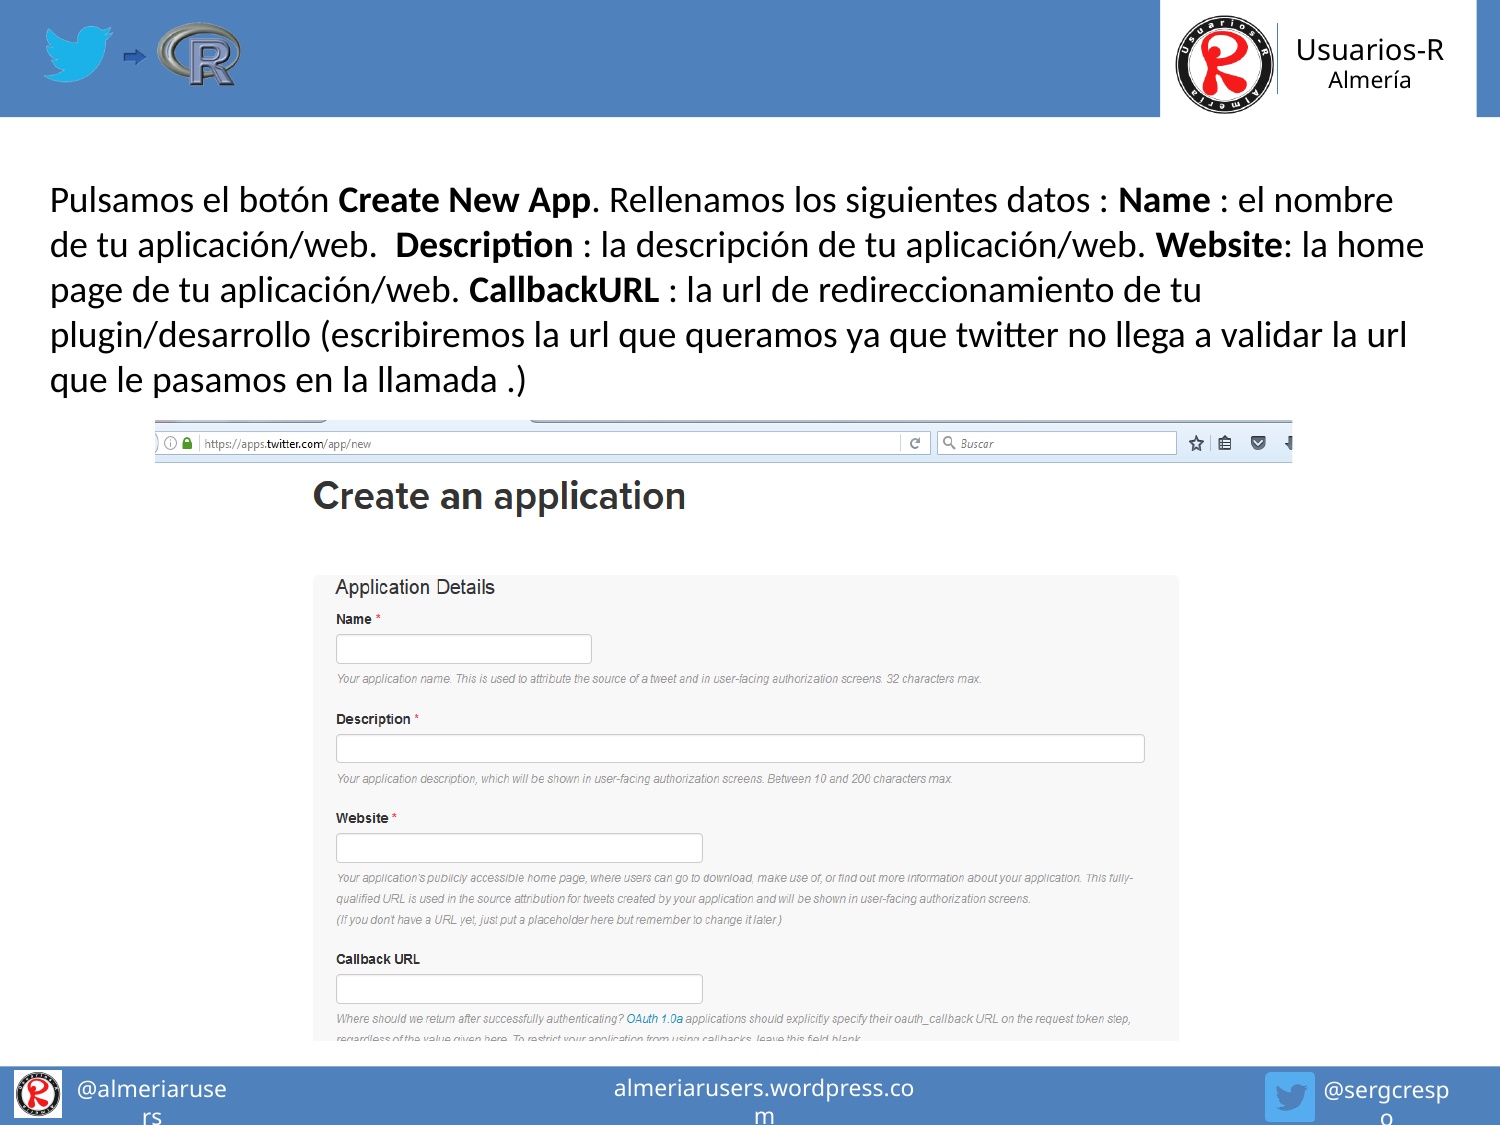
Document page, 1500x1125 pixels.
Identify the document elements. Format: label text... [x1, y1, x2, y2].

text_box [0, 0, 1162, 119]
picture [27, 5, 255, 103]
text_box @sergcrespo [1307, 1068, 1466, 1125]
picture [154, 420, 1293, 1041]
title Pulsamos el botón Create New App. Rellenamos los siguientes datos : Name : el nombre de tu aplicación/web. Description : la descripción de tu aplicación/web. Website: la home page de tu aplicación/web. CallbackURL : la url de redireccionamiento de tu plugin/desarrollo (escribiremos la url que queramos ya que twitter no llega a validar la url que le pasamos en la llamada .) [34, 160, 1452, 414]
picture [1171, 11, 1278, 118]
text_box almeriarusers.wordpress.com [597, 1066, 932, 1125]
picture [1265, 1072, 1316, 1122]
text_box [0, 1064, 1500, 1125]
text_box @almeriarusers [58, 1067, 246, 1125]
picture [13, 1070, 62, 1119]
text_box Usuarios-R Almería [1282, 23, 1460, 101]
text_box [1474, 0, 1500, 119]
